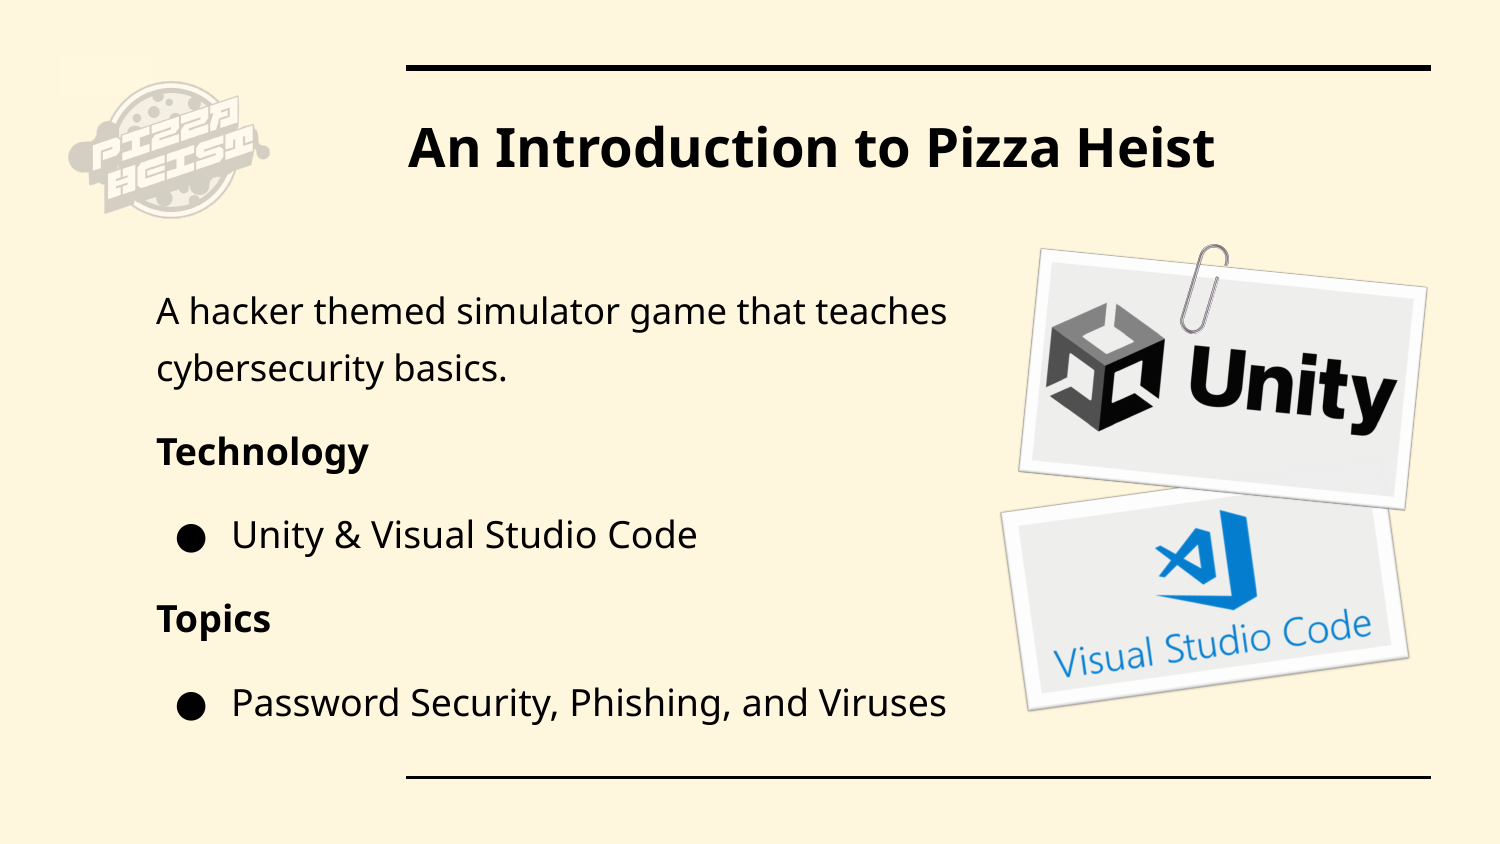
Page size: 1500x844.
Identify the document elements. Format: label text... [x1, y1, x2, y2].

picture [59, 54, 286, 245]
list A hacker themed simulator game that teaches cybersecurity basics. Technology Unity & Visual Studio Code Topics Password Security, Phishing, and Viruses [141, 263, 996, 756]
title An Introduction to Pizza Heist [393, 94, 1431, 199]
picture [996, 244, 1431, 716]
